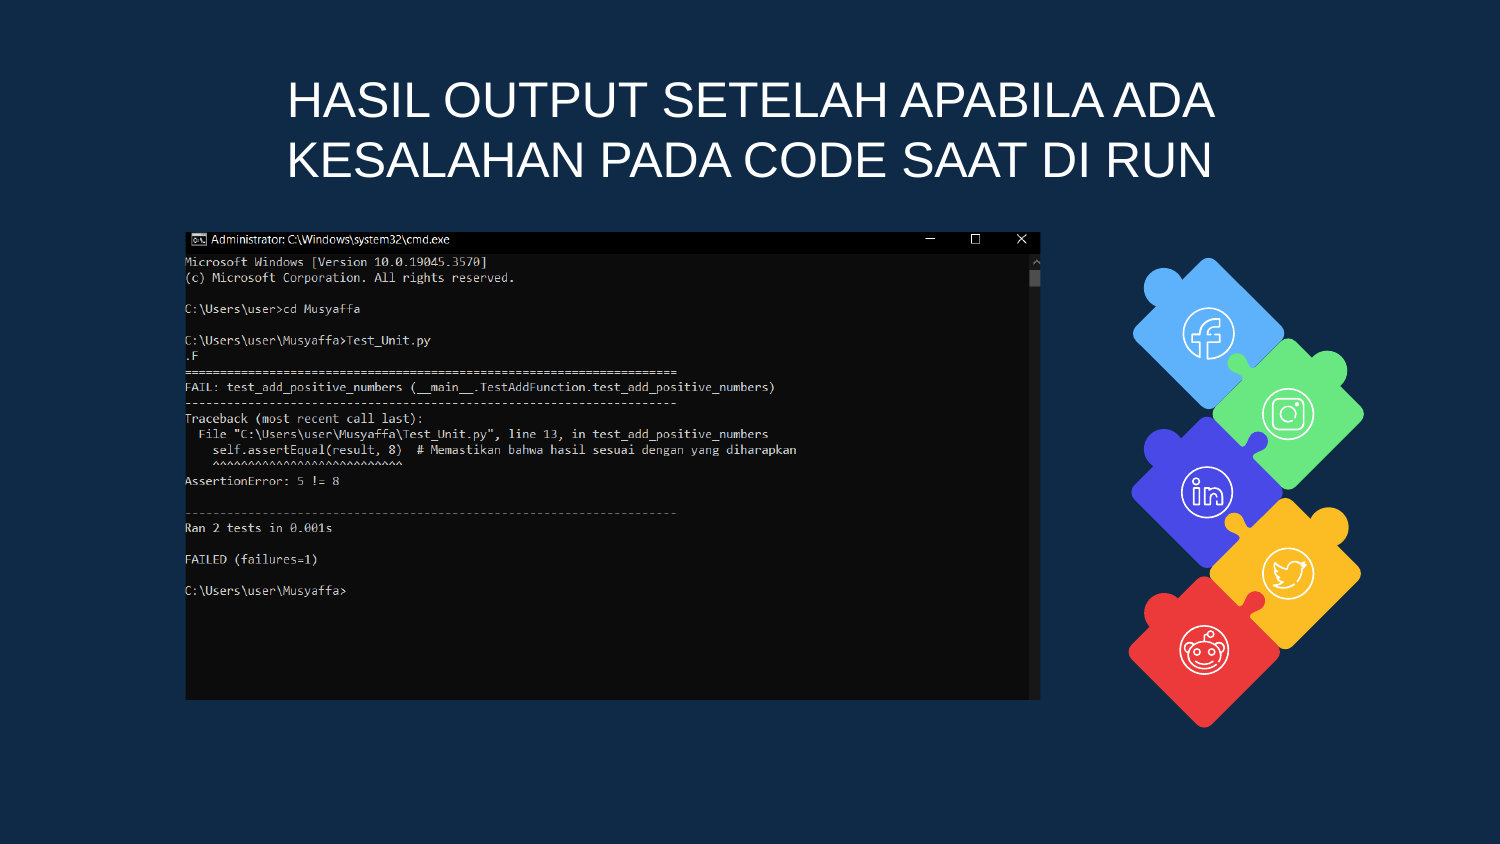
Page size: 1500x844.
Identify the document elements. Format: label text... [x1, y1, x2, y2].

picture [185, 232, 1041, 701]
title HASIL OUTPUT SETELAH APABILA ADA KESALAHAN PADA CODE SAAT DI RUN [171, 52, 1328, 132]
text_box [1127, 257, 1366, 728]
